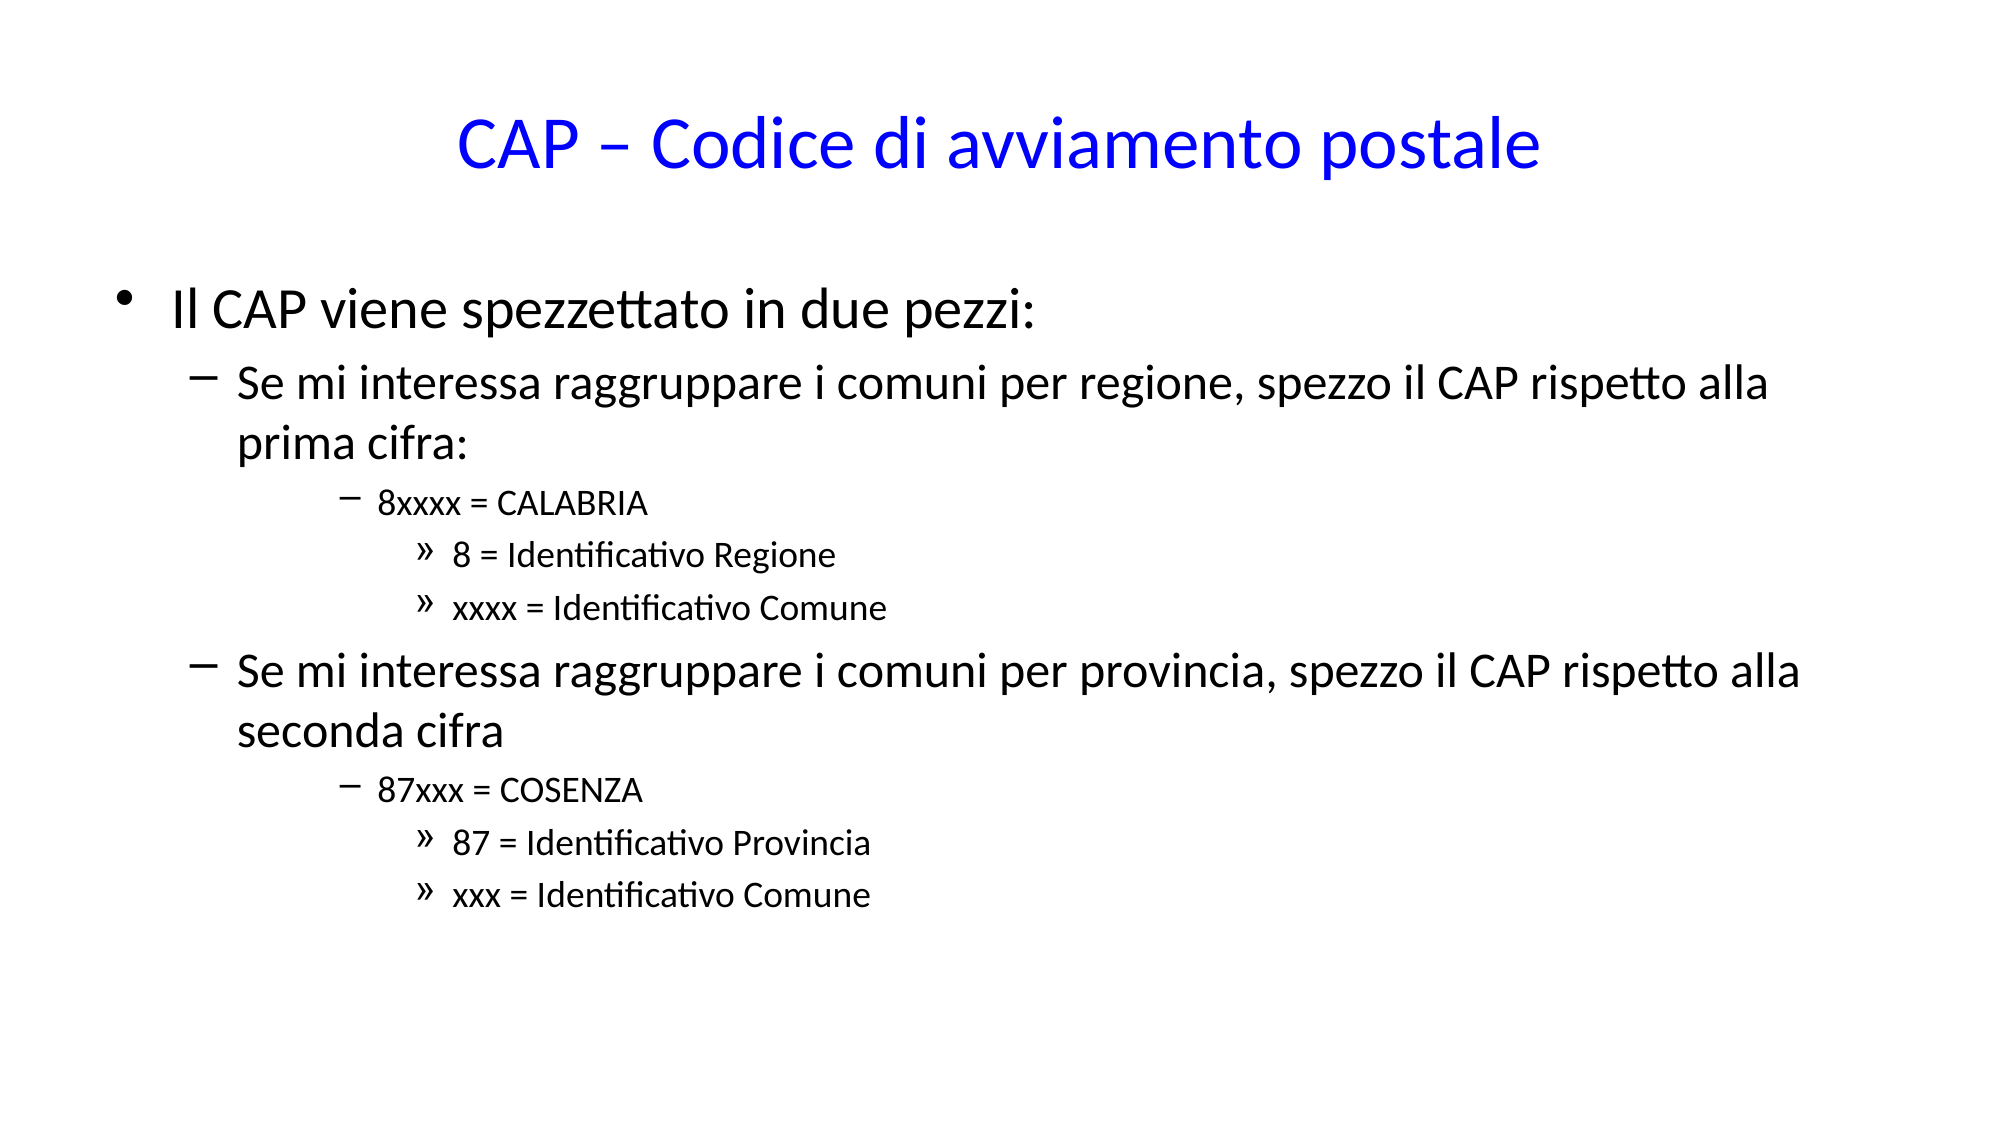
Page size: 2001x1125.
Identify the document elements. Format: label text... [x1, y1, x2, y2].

title CAP – Codice di avviamento postale [99, 45, 1900, 233]
list Il CAP viene spezzettato in due pezzi: Se mi interessa raggruppare i comuni per regione, spezzo il CAP rispetto alla prima cifra: 8xxxx = CALABRIA 8 = Identificativo Regione xxxx = Identificativo Comune Se mi interessa raggruppare i comuni per provincia, spezzo il CAP rispetto alla seconda cifra 87xxx = COSENZA 87 = Identificativo Provincia xxx = Identificativo Comune [99, 262, 1900, 1005]
